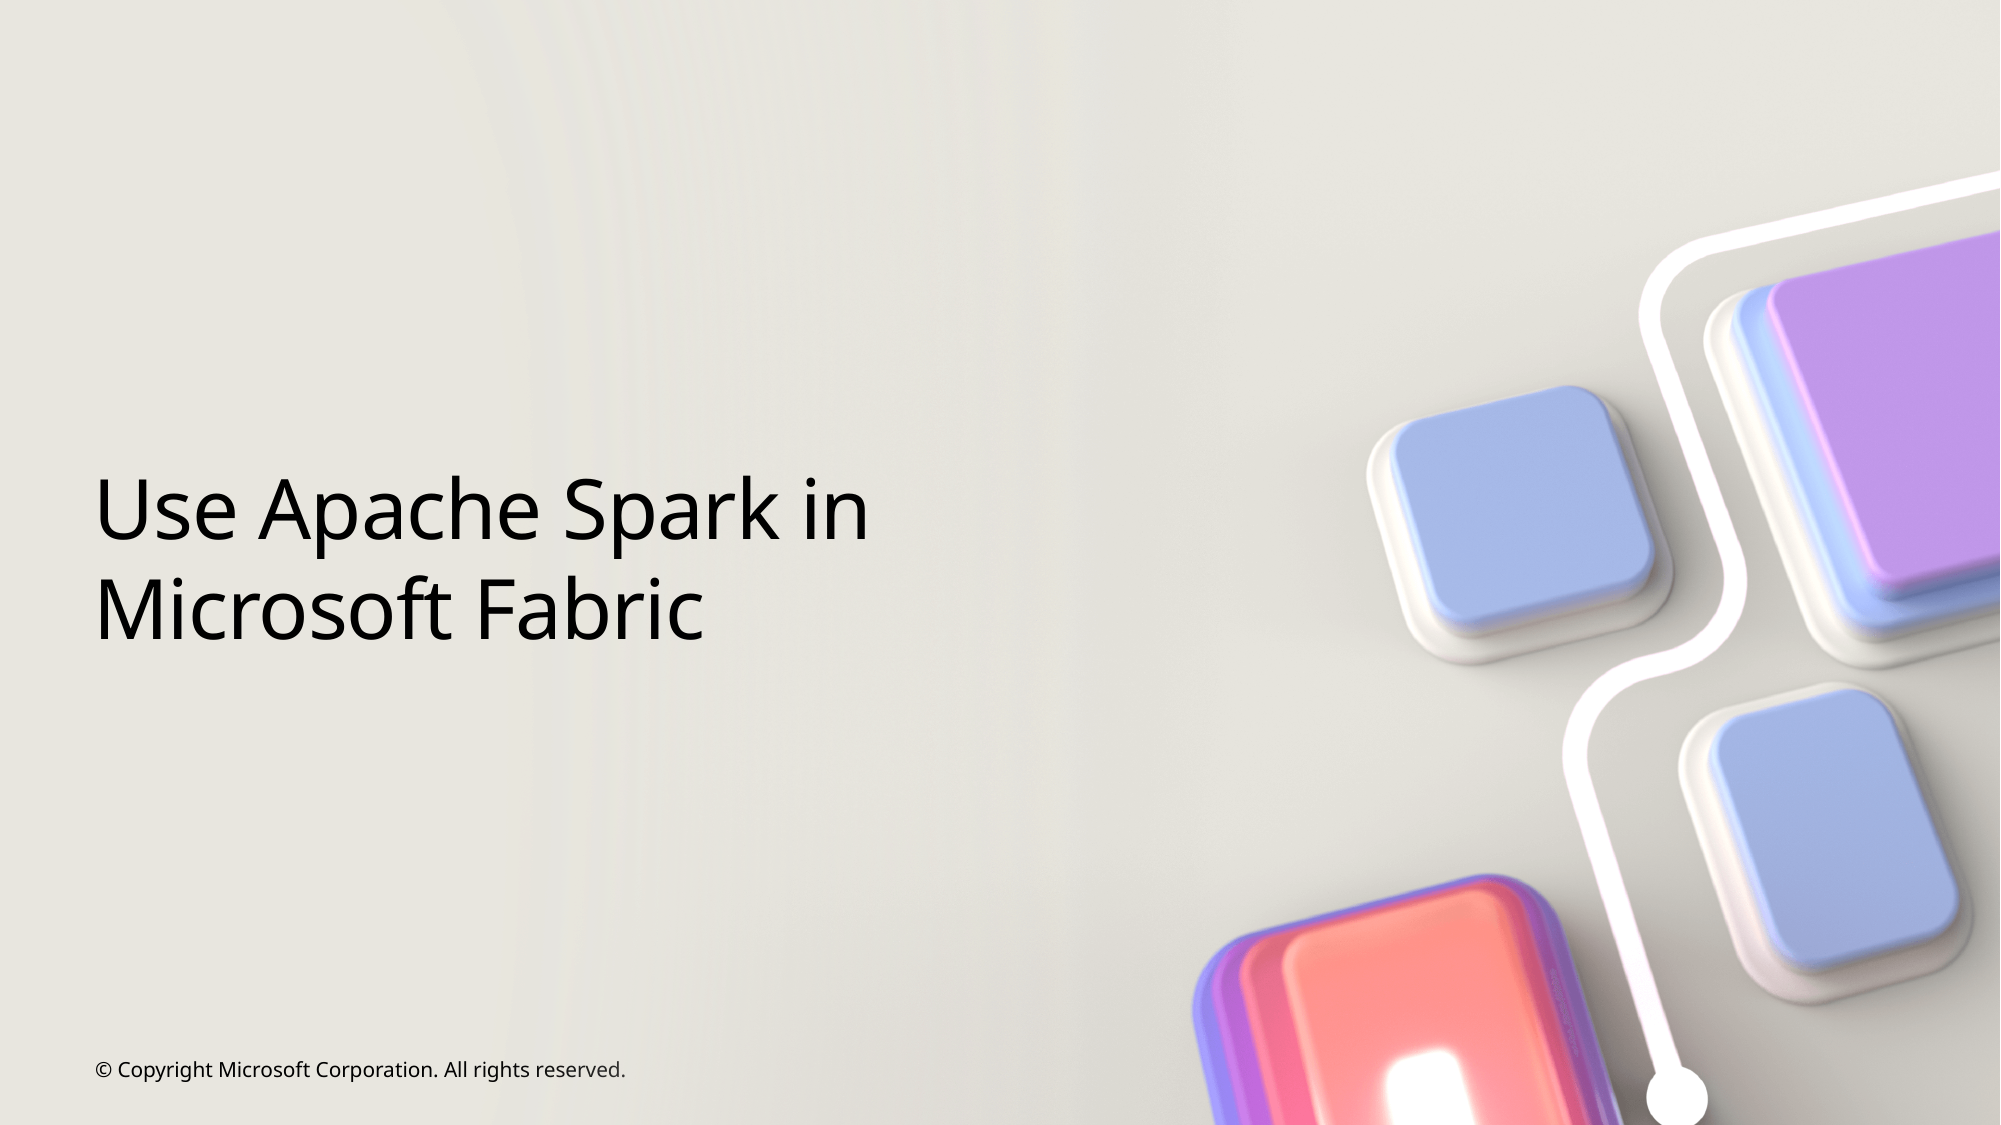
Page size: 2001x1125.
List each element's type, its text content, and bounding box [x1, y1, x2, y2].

picture [396, 0, 2000, 1125]
title Use Apache Spark in Microsoft Fabric [93, 555, 1135, 657]
